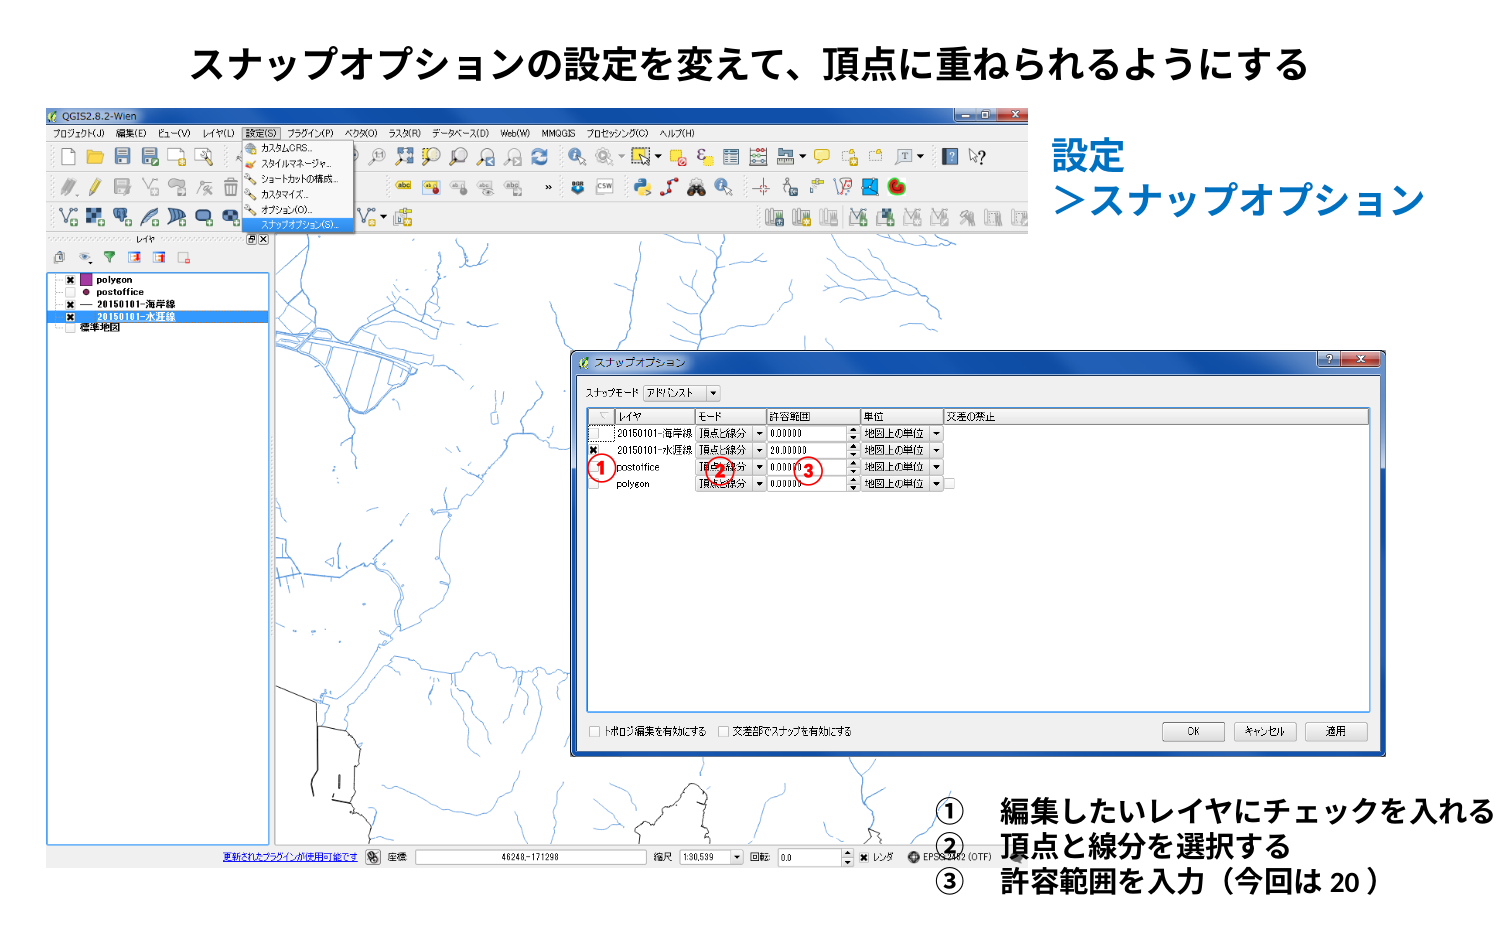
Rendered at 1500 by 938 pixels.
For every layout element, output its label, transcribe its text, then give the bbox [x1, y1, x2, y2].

text_box ① 編集したいレイヤにチェックを入れる ② 頂点と線分を選択する ③ 許容範囲を入力（今回は20） [920, 785, 1500, 906]
text_box スナップオプションの設定を変えて、頂点に重ねられるようにする [174, 33, 1326, 94]
picture [46, 108, 1386, 868]
text_box 設定 ＞スナップオプション [1036, 124, 1441, 275]
